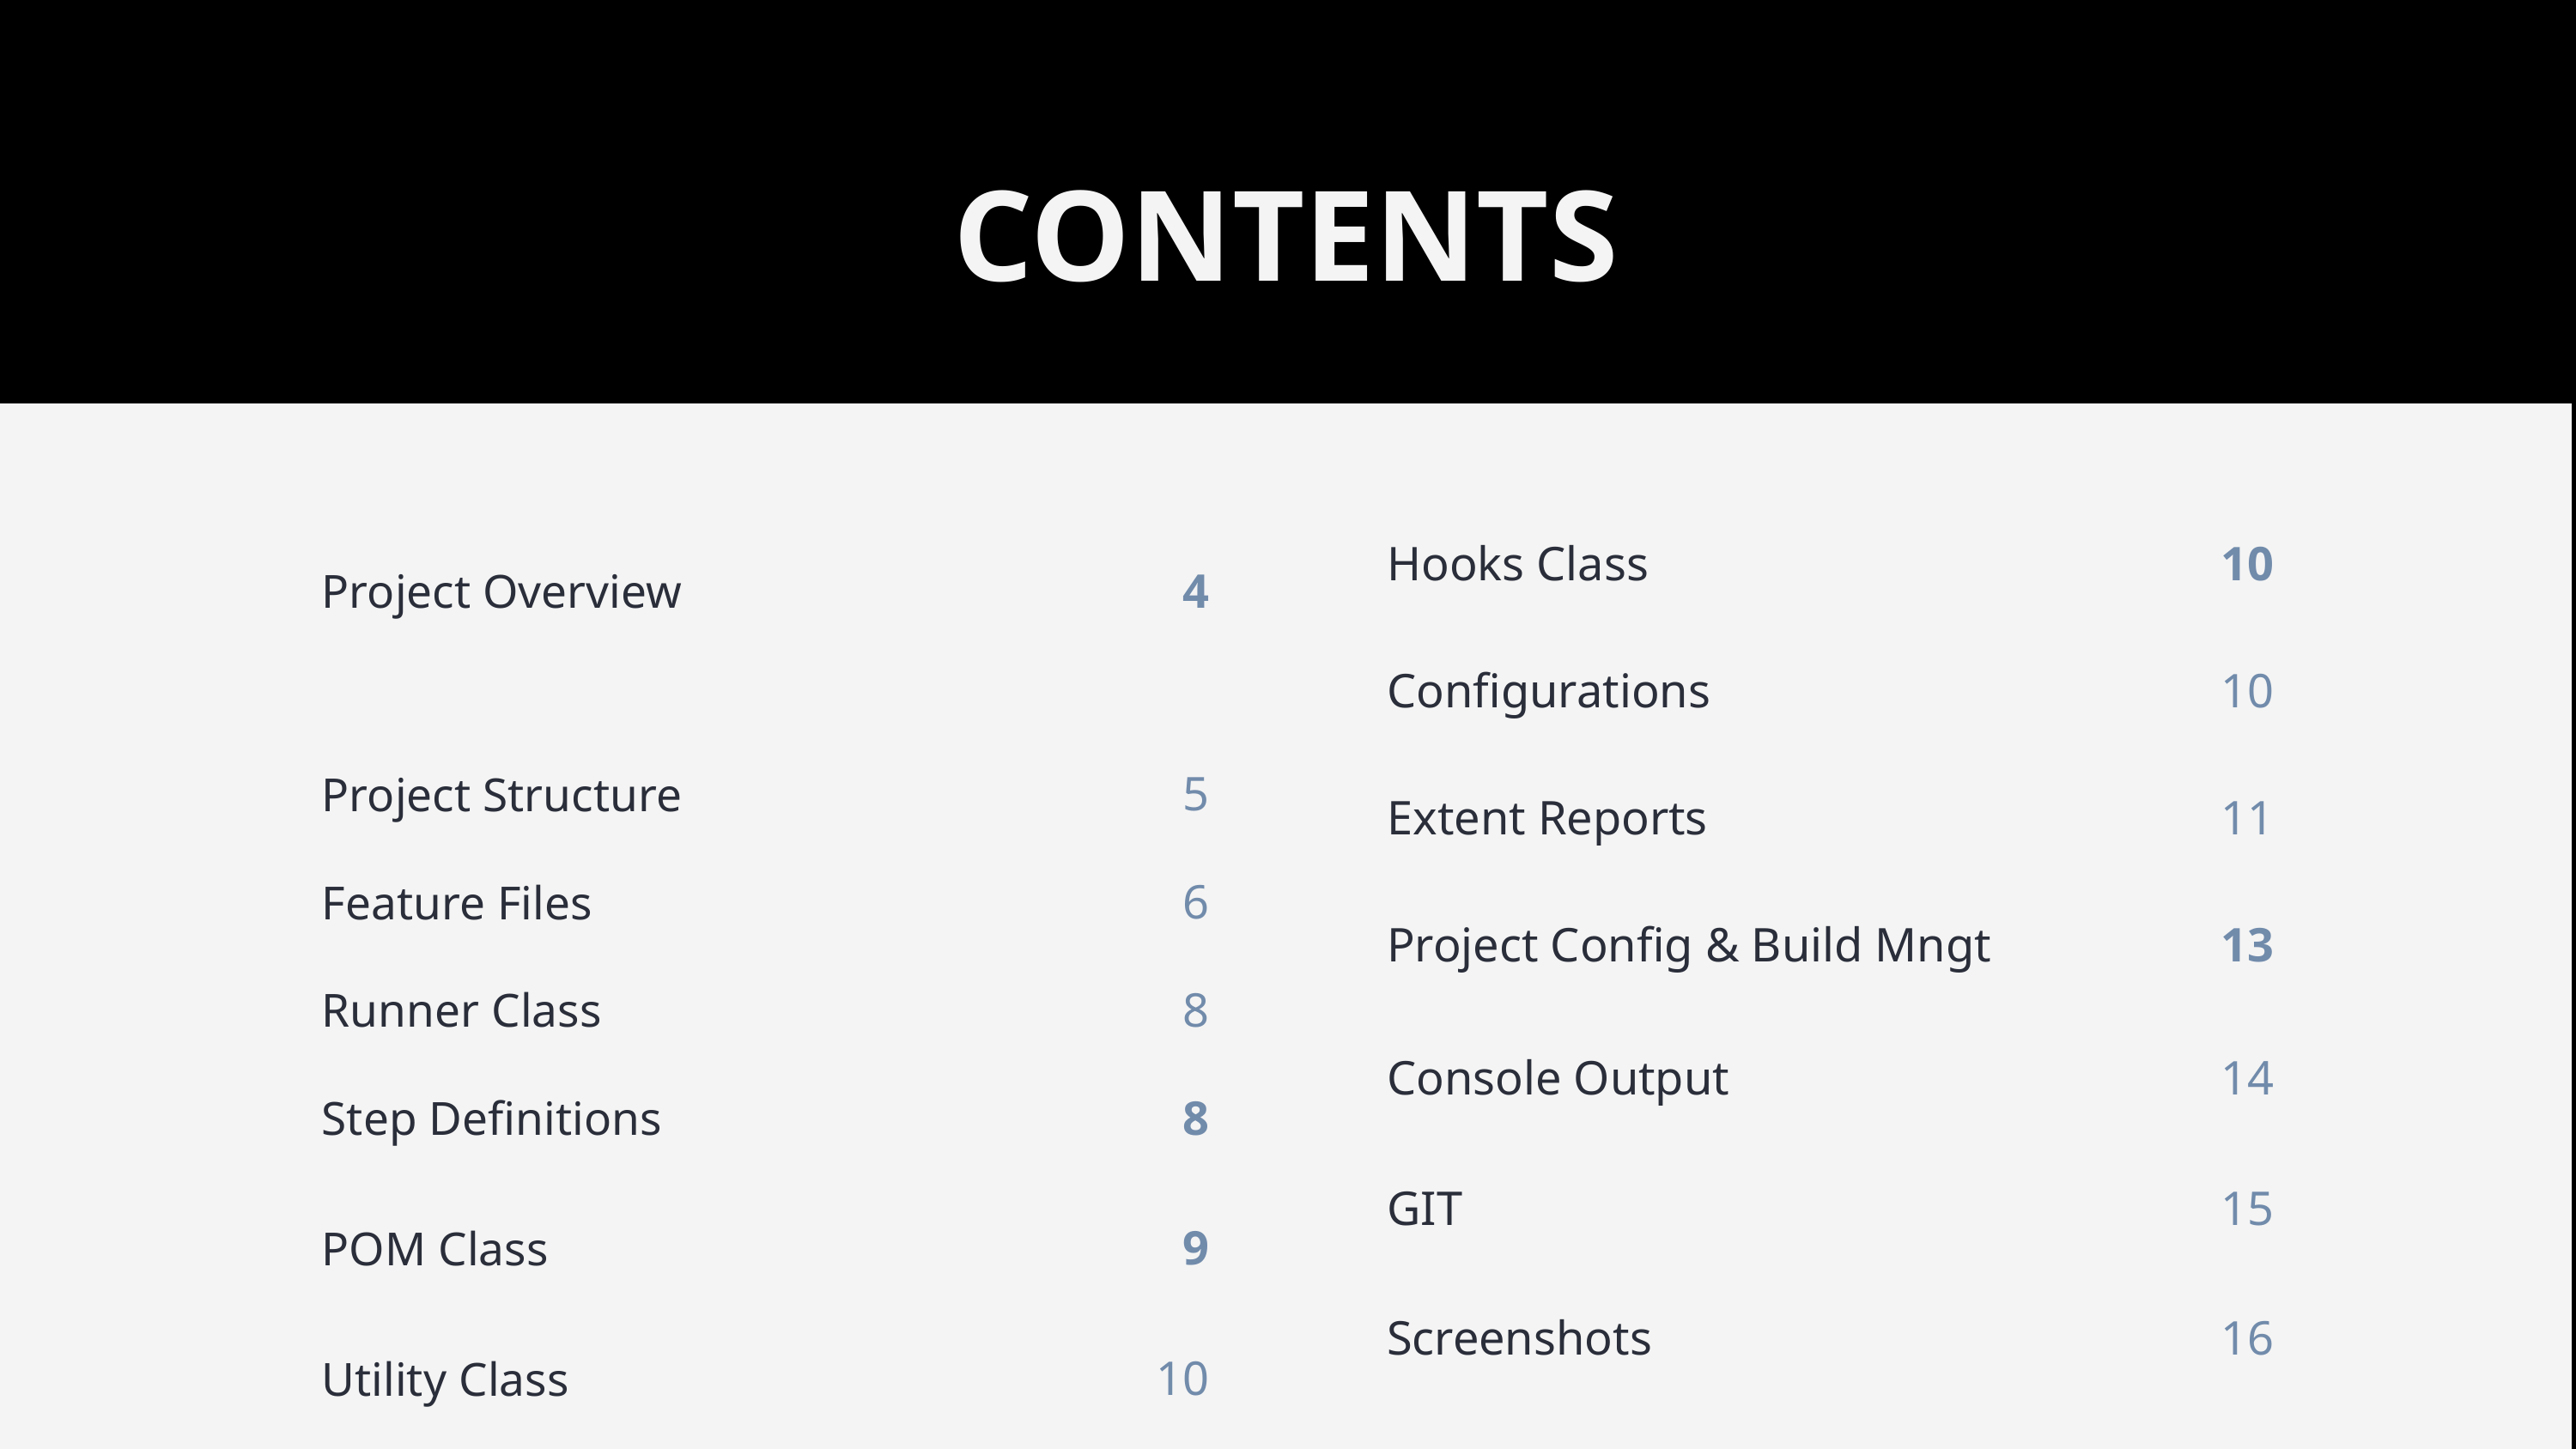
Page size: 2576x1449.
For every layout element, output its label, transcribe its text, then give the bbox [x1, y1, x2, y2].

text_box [0, 403, 2573, 1449]
text_box CONTENTS [0, 142, 2572, 306]
